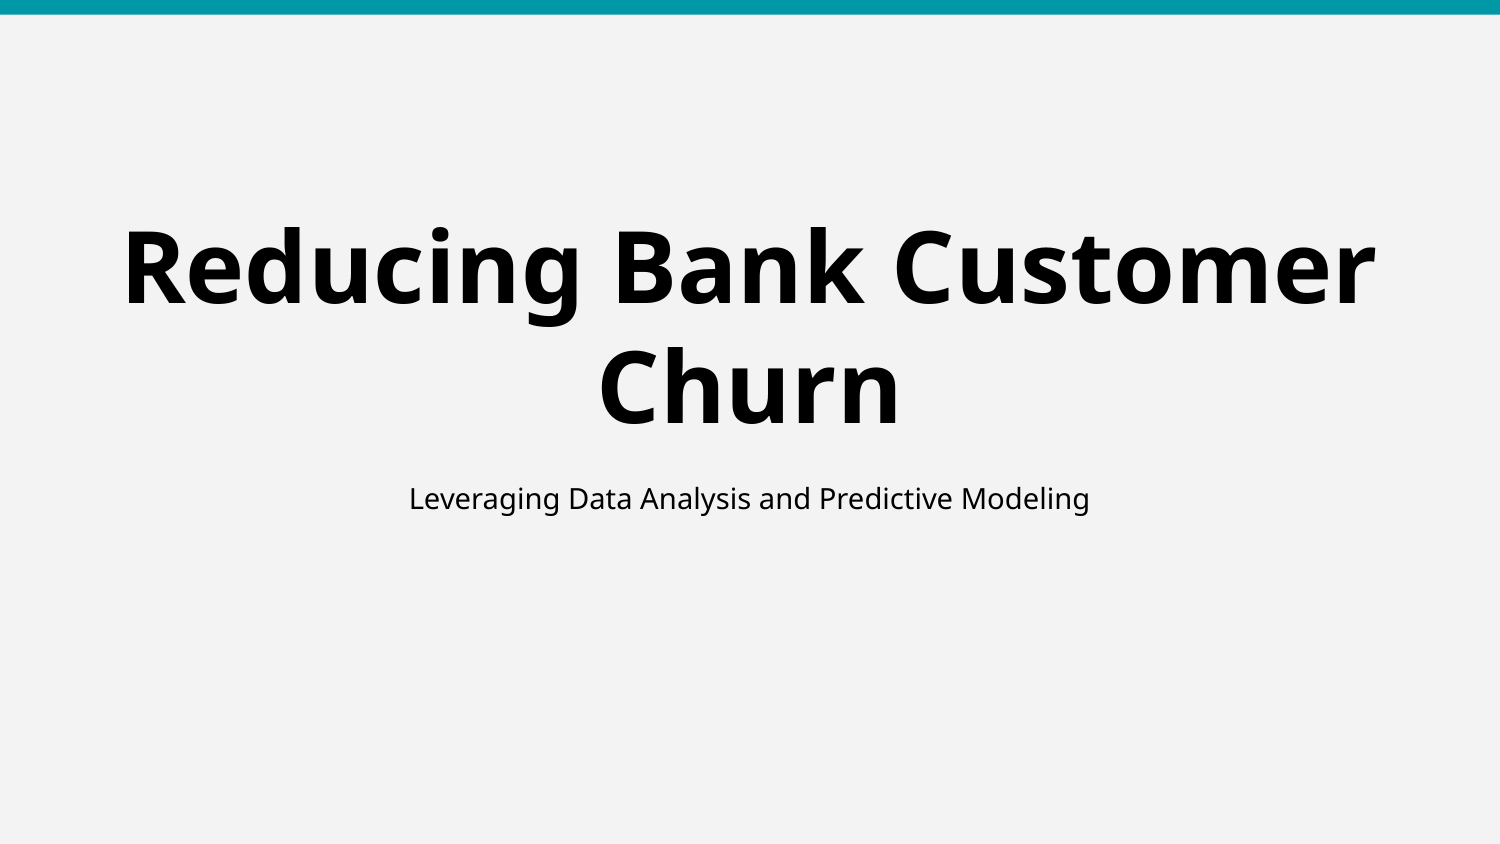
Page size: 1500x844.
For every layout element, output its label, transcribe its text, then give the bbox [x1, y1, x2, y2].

text_box [0, 0, 1500, 15]
title Reducing Bank Customer Churn [51, 122, 1449, 459]
subtitle Leveraging Data Analysis and Predictive Modeling [51, 464, 1449, 595]
